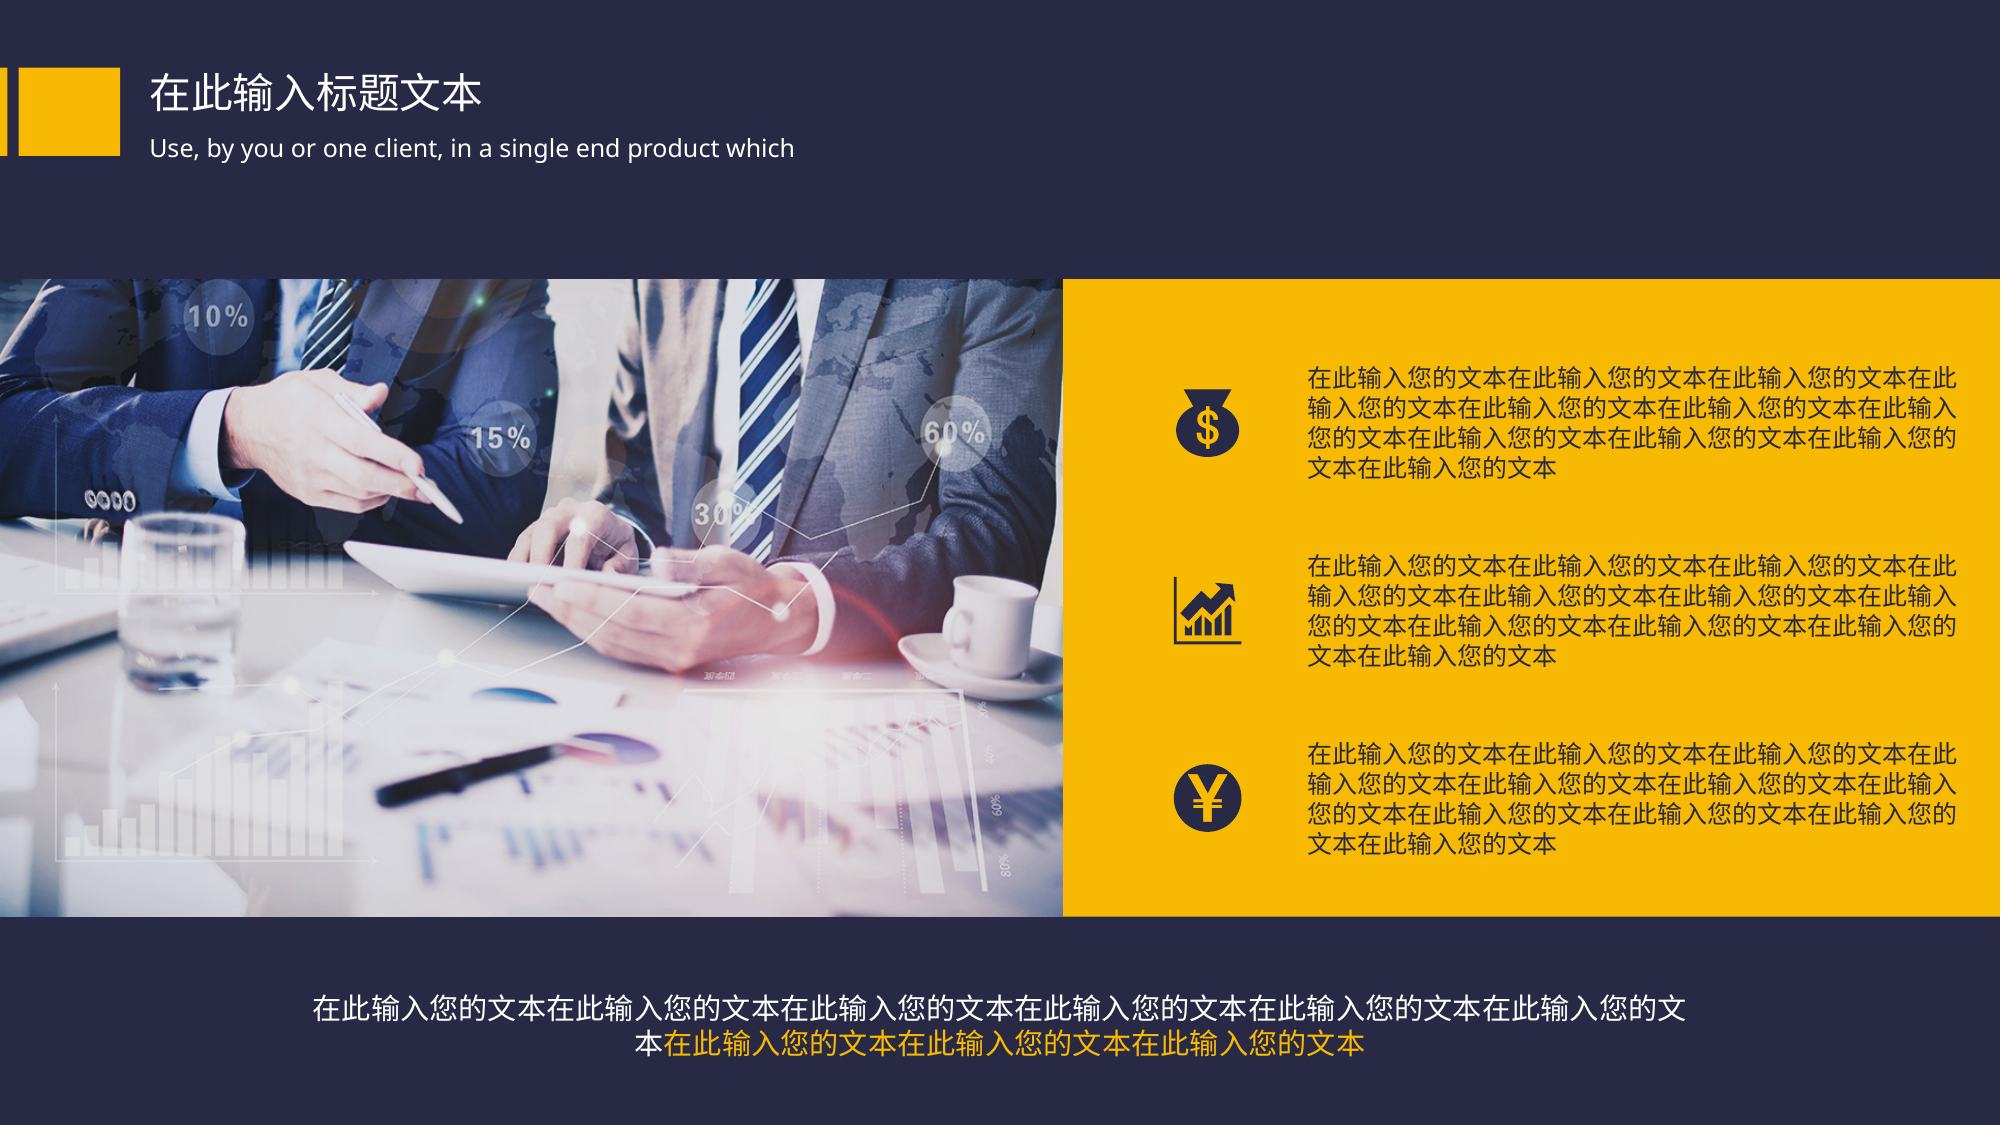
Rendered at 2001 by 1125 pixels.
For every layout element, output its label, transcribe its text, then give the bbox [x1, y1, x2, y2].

text_box [1176, 389, 1240, 457]
text_box [1173, 576, 1242, 645]
text_box [1172, 763, 1243, 833]
picture [0, 279, 1063, 917]
text_box 在此输入您的文本在此输入您的文本在此输入您的文本在此输入您的文本在此输入您的文本在此输入您的文本在此输入您的文本在此输入您的文本在此输入您的文本在此输入您的文本在此输入您的文本 [1292, 354, 1975, 490]
text_box 在此输入您的文本在此输入您的文本在此输入您的文本在此输入您的文本在此输入您的文本在此输入您的文本在此输入您的文本在此输入您的文本在此输入您的文本在此输入您的文本在此输入您的文本 [1292, 731, 1975, 866]
text_box [1061, 278, 2000, 918]
text_box 在此输入您的文本在此输入您的文本在此输入您的文本在此输入您的文本在此输入您的文本在此输入您的文本在此输入您的文本在此输入您的文本在此输入您的文本 [295, 982, 1705, 1068]
text_box 在此输入您的文本在此输入您的文本在此输入您的文本在此输入您的文本在此输入您的文本在此输入您的文本在此输入您的文本在此输入您的文本在此输入您的文本在此输入您的文本在此输入您的文本 [1292, 543, 1975, 678]
